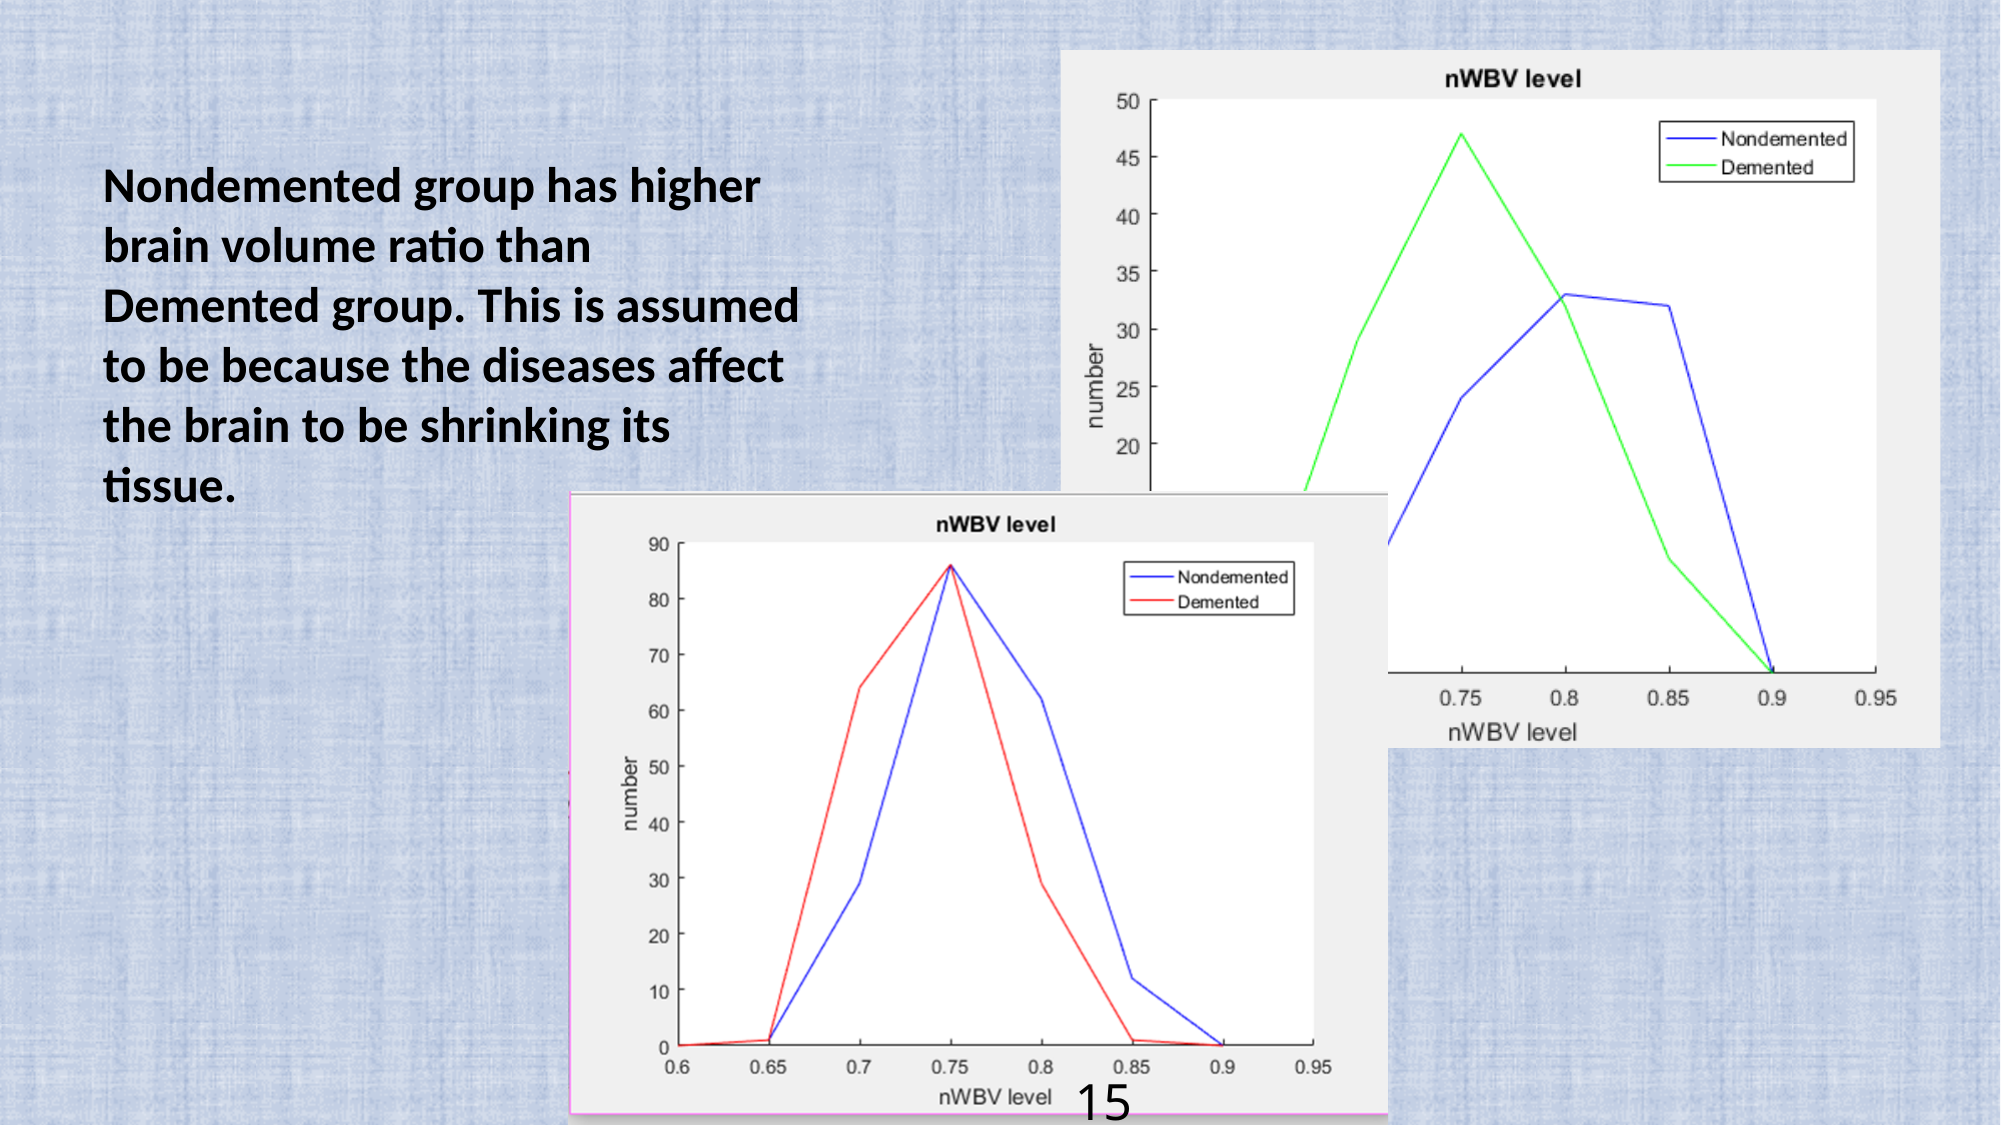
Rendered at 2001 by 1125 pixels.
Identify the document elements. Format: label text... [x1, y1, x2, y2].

picture [568, 49, 1941, 1125]
text_box Nondemented group has higher brain volume ratio than Demented group. This is assumed to be because the diseases affect the brain to be shrinking its tissue. [88, 145, 829, 565]
